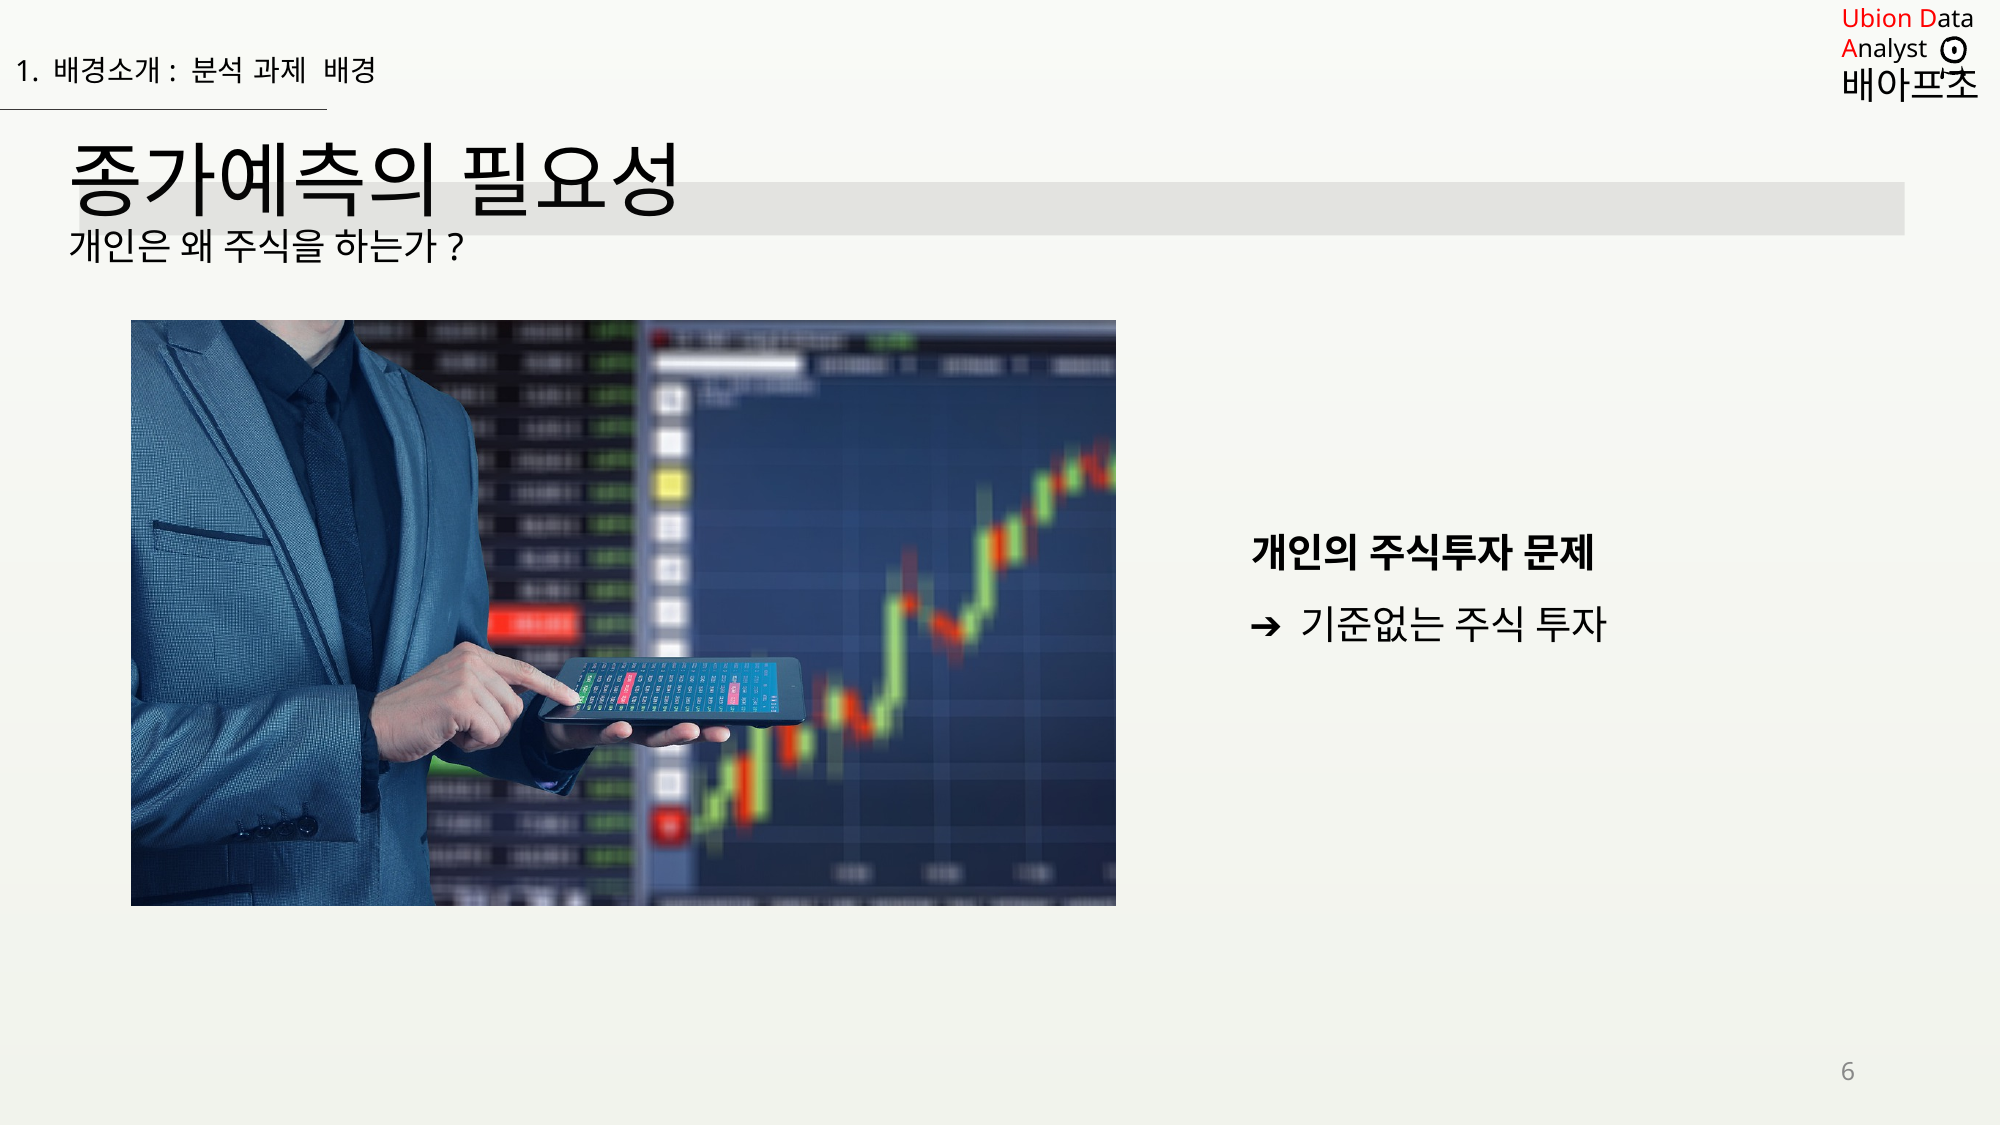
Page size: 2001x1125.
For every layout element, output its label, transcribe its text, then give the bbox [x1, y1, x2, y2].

slide_number 6 [1831, 1049, 1864, 1096]
title 종가예측의 필요성 개인은 왜 주식을 하는가? [59, 35, 1787, 287]
text_box [79, 182, 1905, 236]
picture [130, 319, 1117, 907]
text_box 개인의 주식투자 문제 [1243, 520, 1886, 631]
text_box 1. 배경소개: 분석 과제 배경 [7, 33, 585, 111]
text_box ➔ 기준없는 주식 투자 [1241, 592, 1721, 655]
